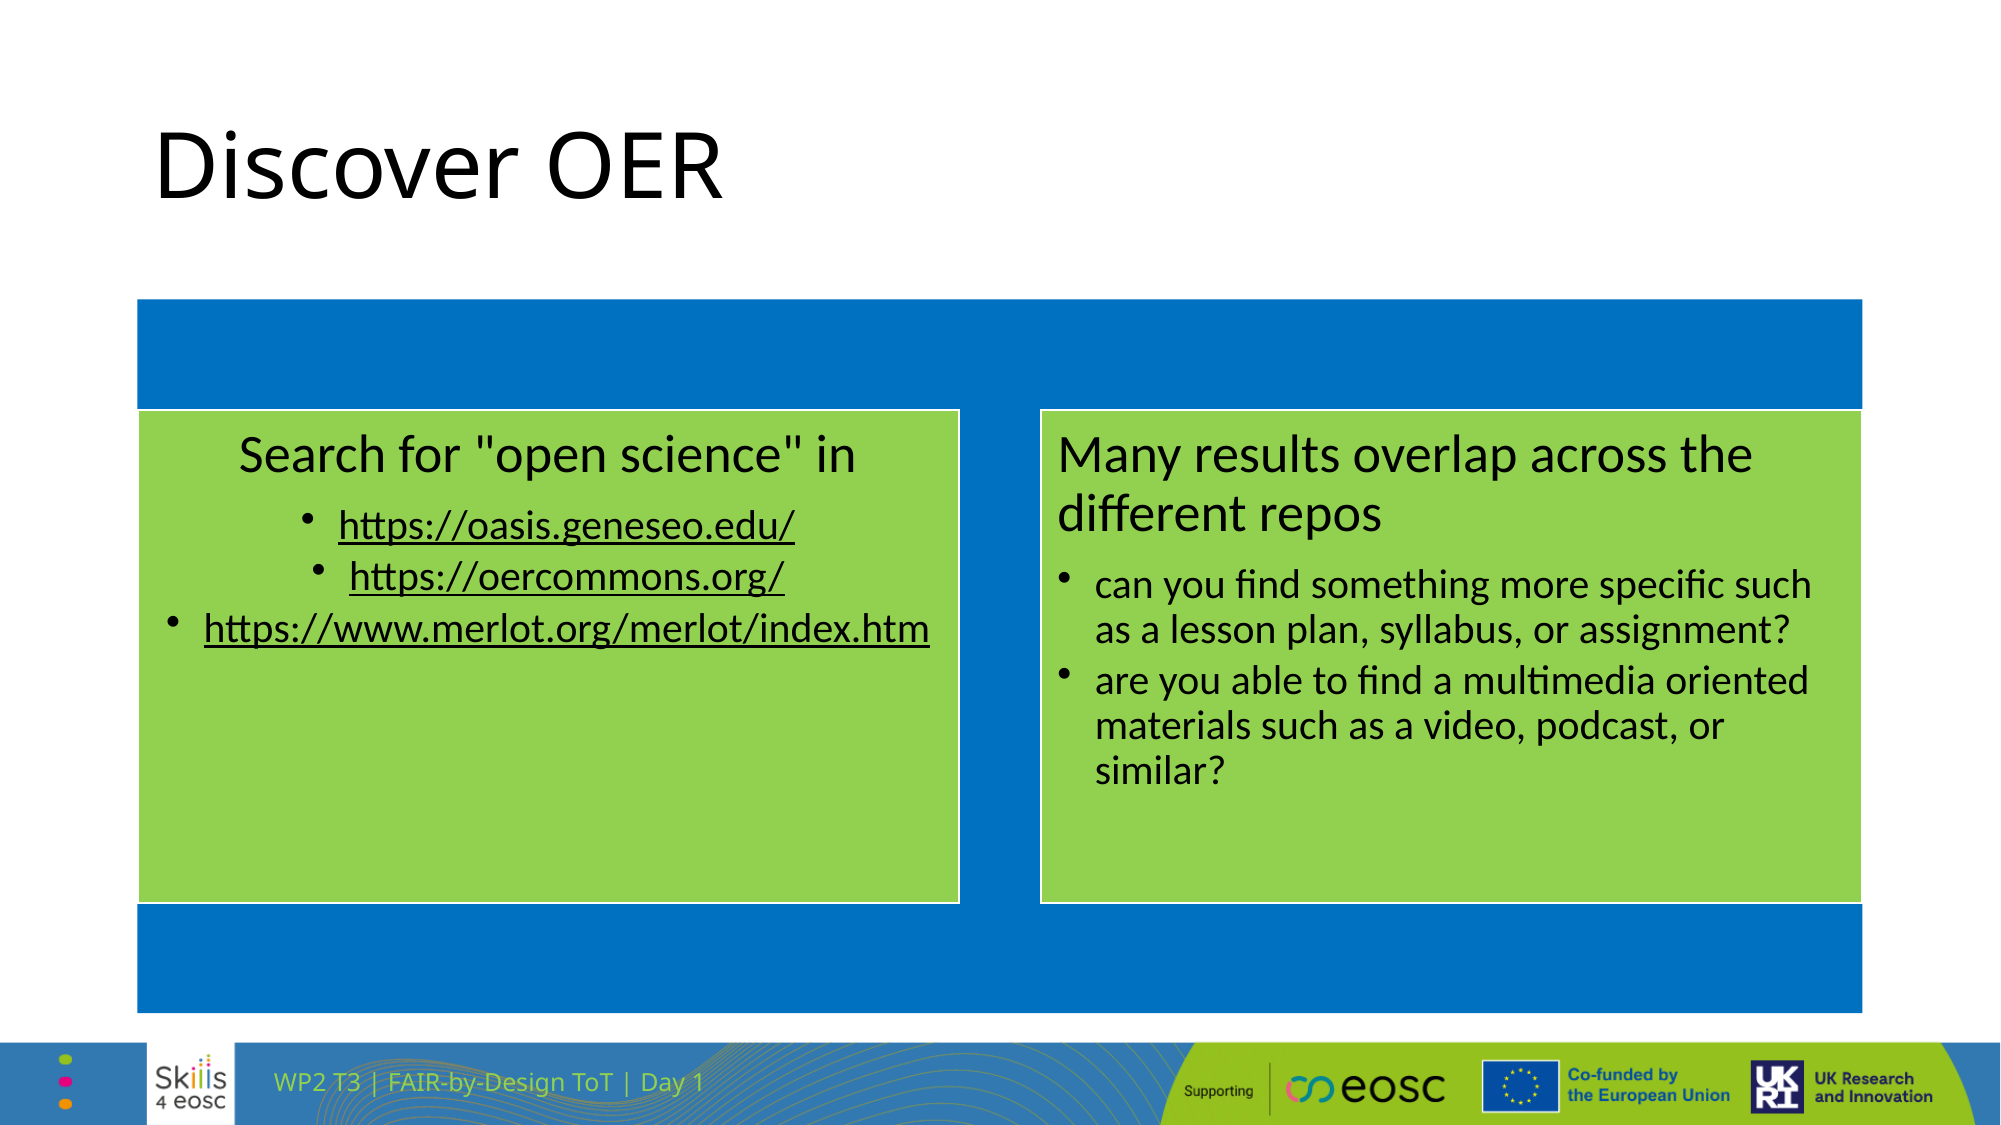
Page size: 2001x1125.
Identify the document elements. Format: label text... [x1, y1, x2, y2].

footer WP2 T3 | FAIR-by-Design ToT | Day 1 [258, 1052, 1140, 1112]
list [137, 299, 1863, 1014]
title Discover OER [137, 59, 1863, 278]
picture [0, 0, 2001, 1125]
